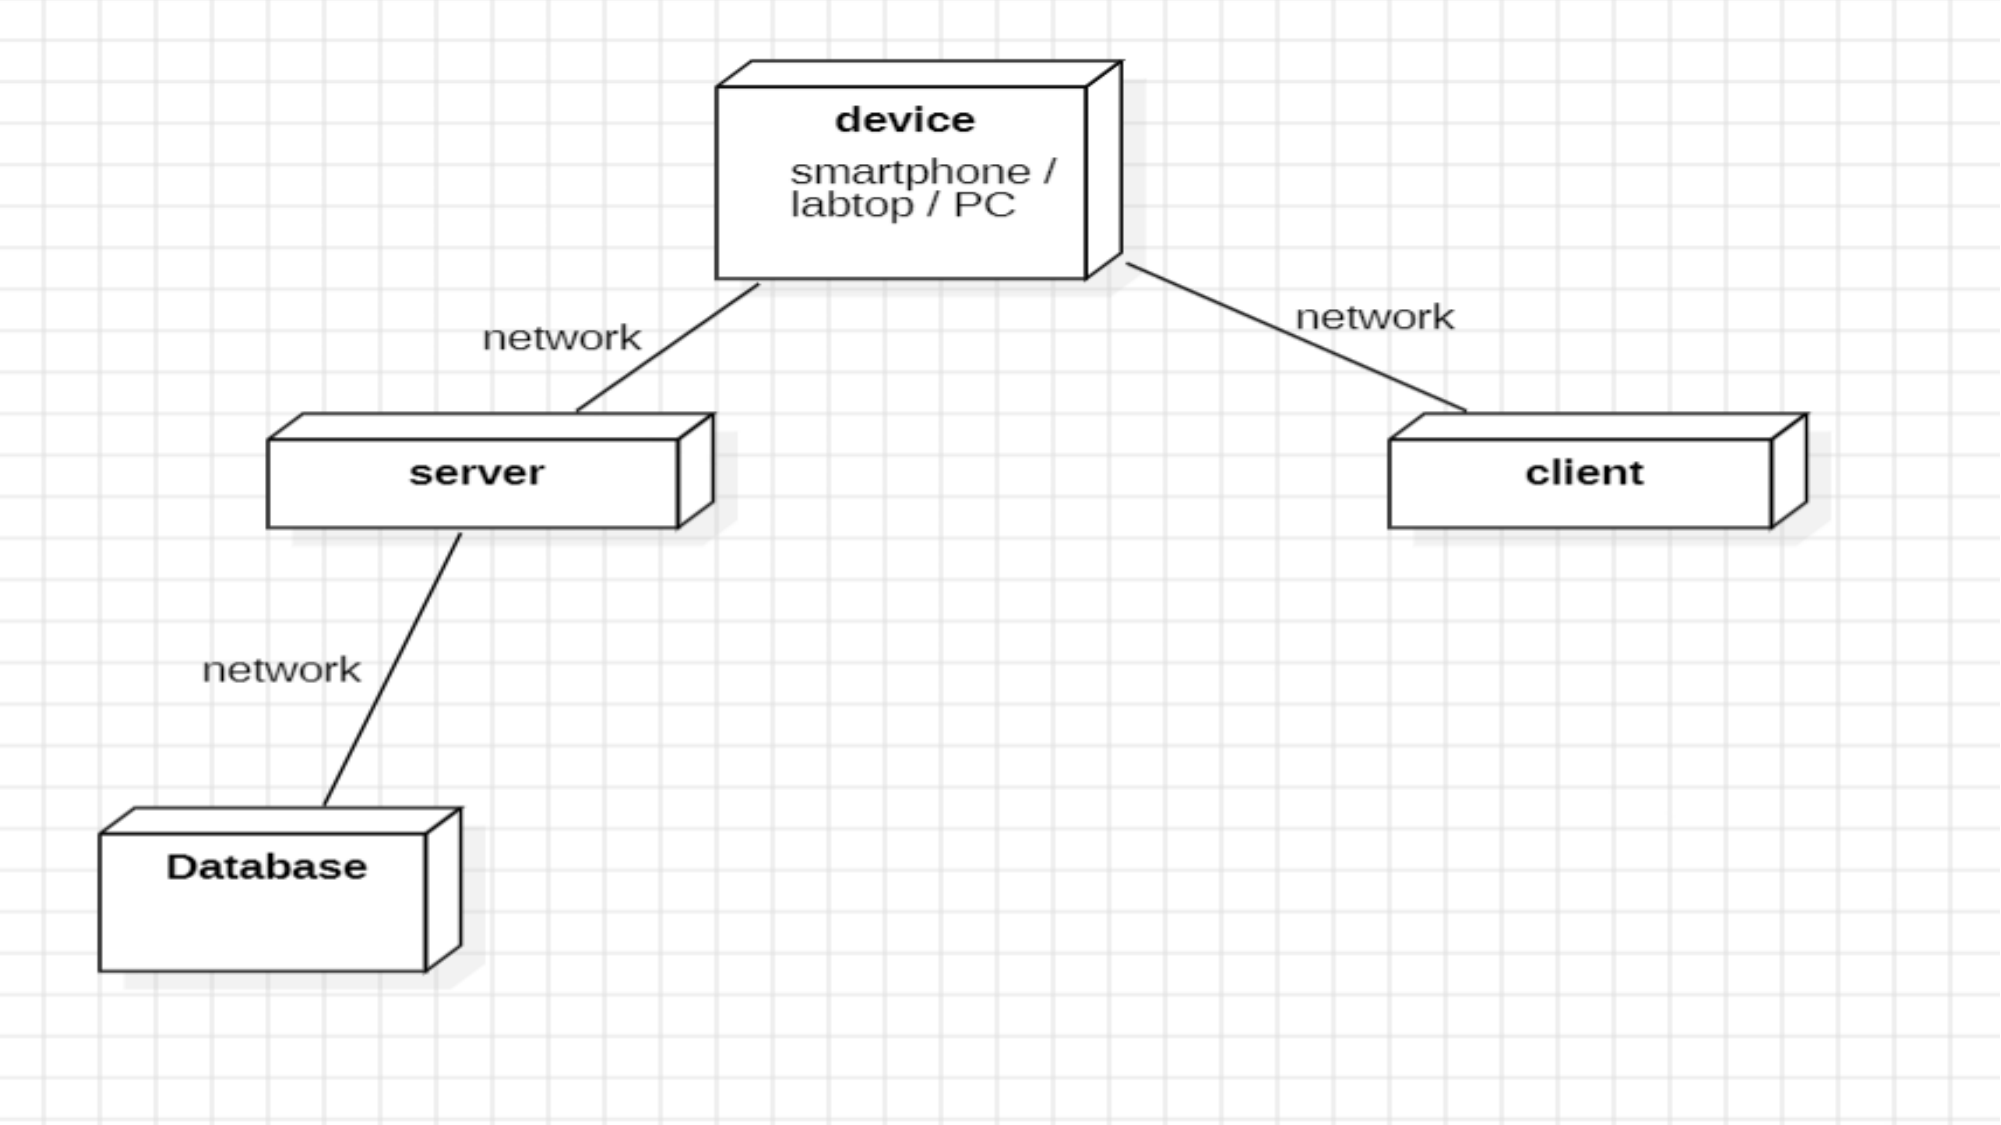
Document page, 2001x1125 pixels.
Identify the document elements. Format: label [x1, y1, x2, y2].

list [0, 0, 2000, 1125]
